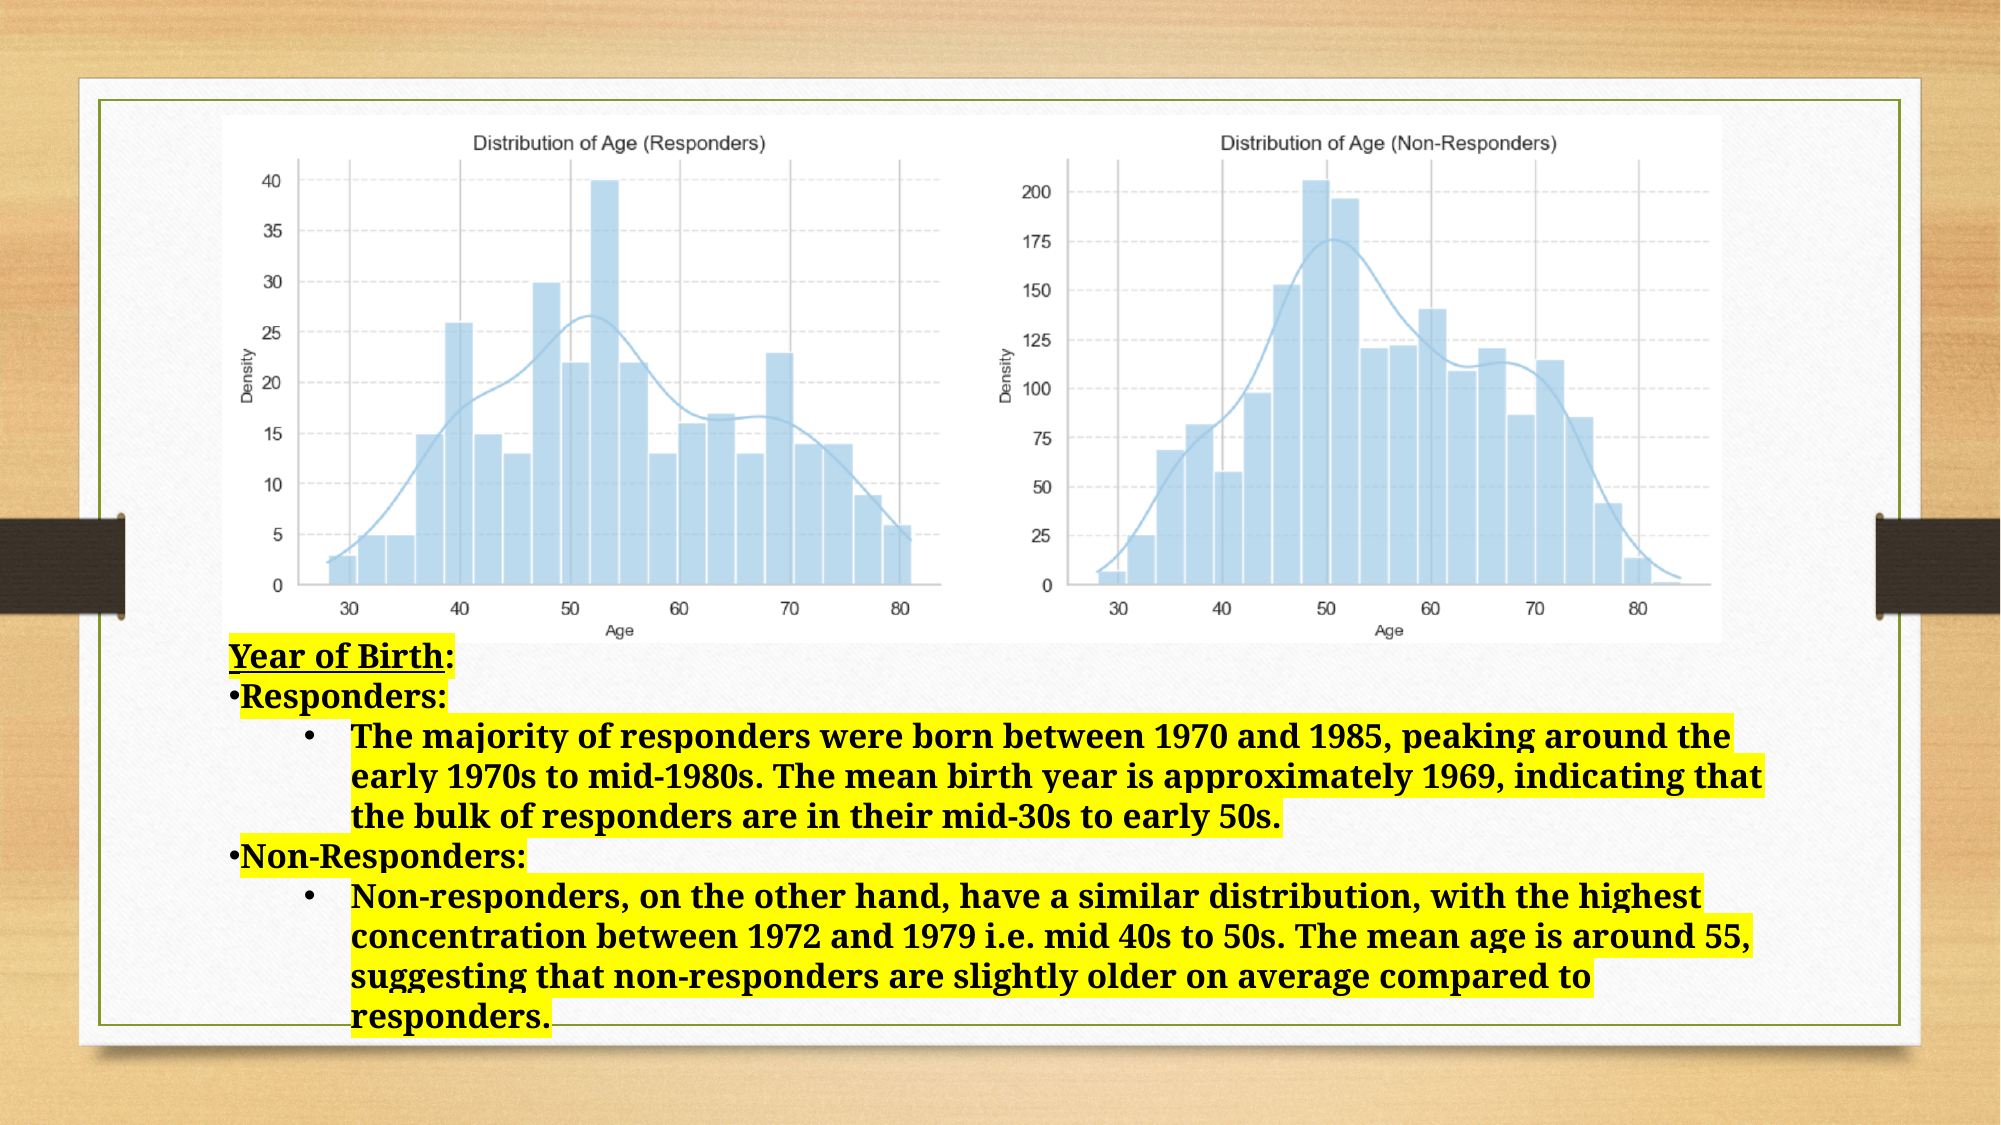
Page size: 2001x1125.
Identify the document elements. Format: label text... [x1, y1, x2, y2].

picture [0, 0, 2001, 1125]
text_box Year of Birth: Responders: The majority of responders were born between 1970 and 1985, peaking around the early 1970s to mid-1980s. The mean birth year is approximately 1969, indicating that the bulk of responders are in their mid-30s to early 50s. Non-Responders: Non-responders, on the other hand, have a similar distribution, with the highest concentration between 1972 and 1979 i.e. mid 40s to 50s. The mean age is around 55, suggesting that non-responders are slightly older on average compared to responders. [214, 628, 1787, 1082]
